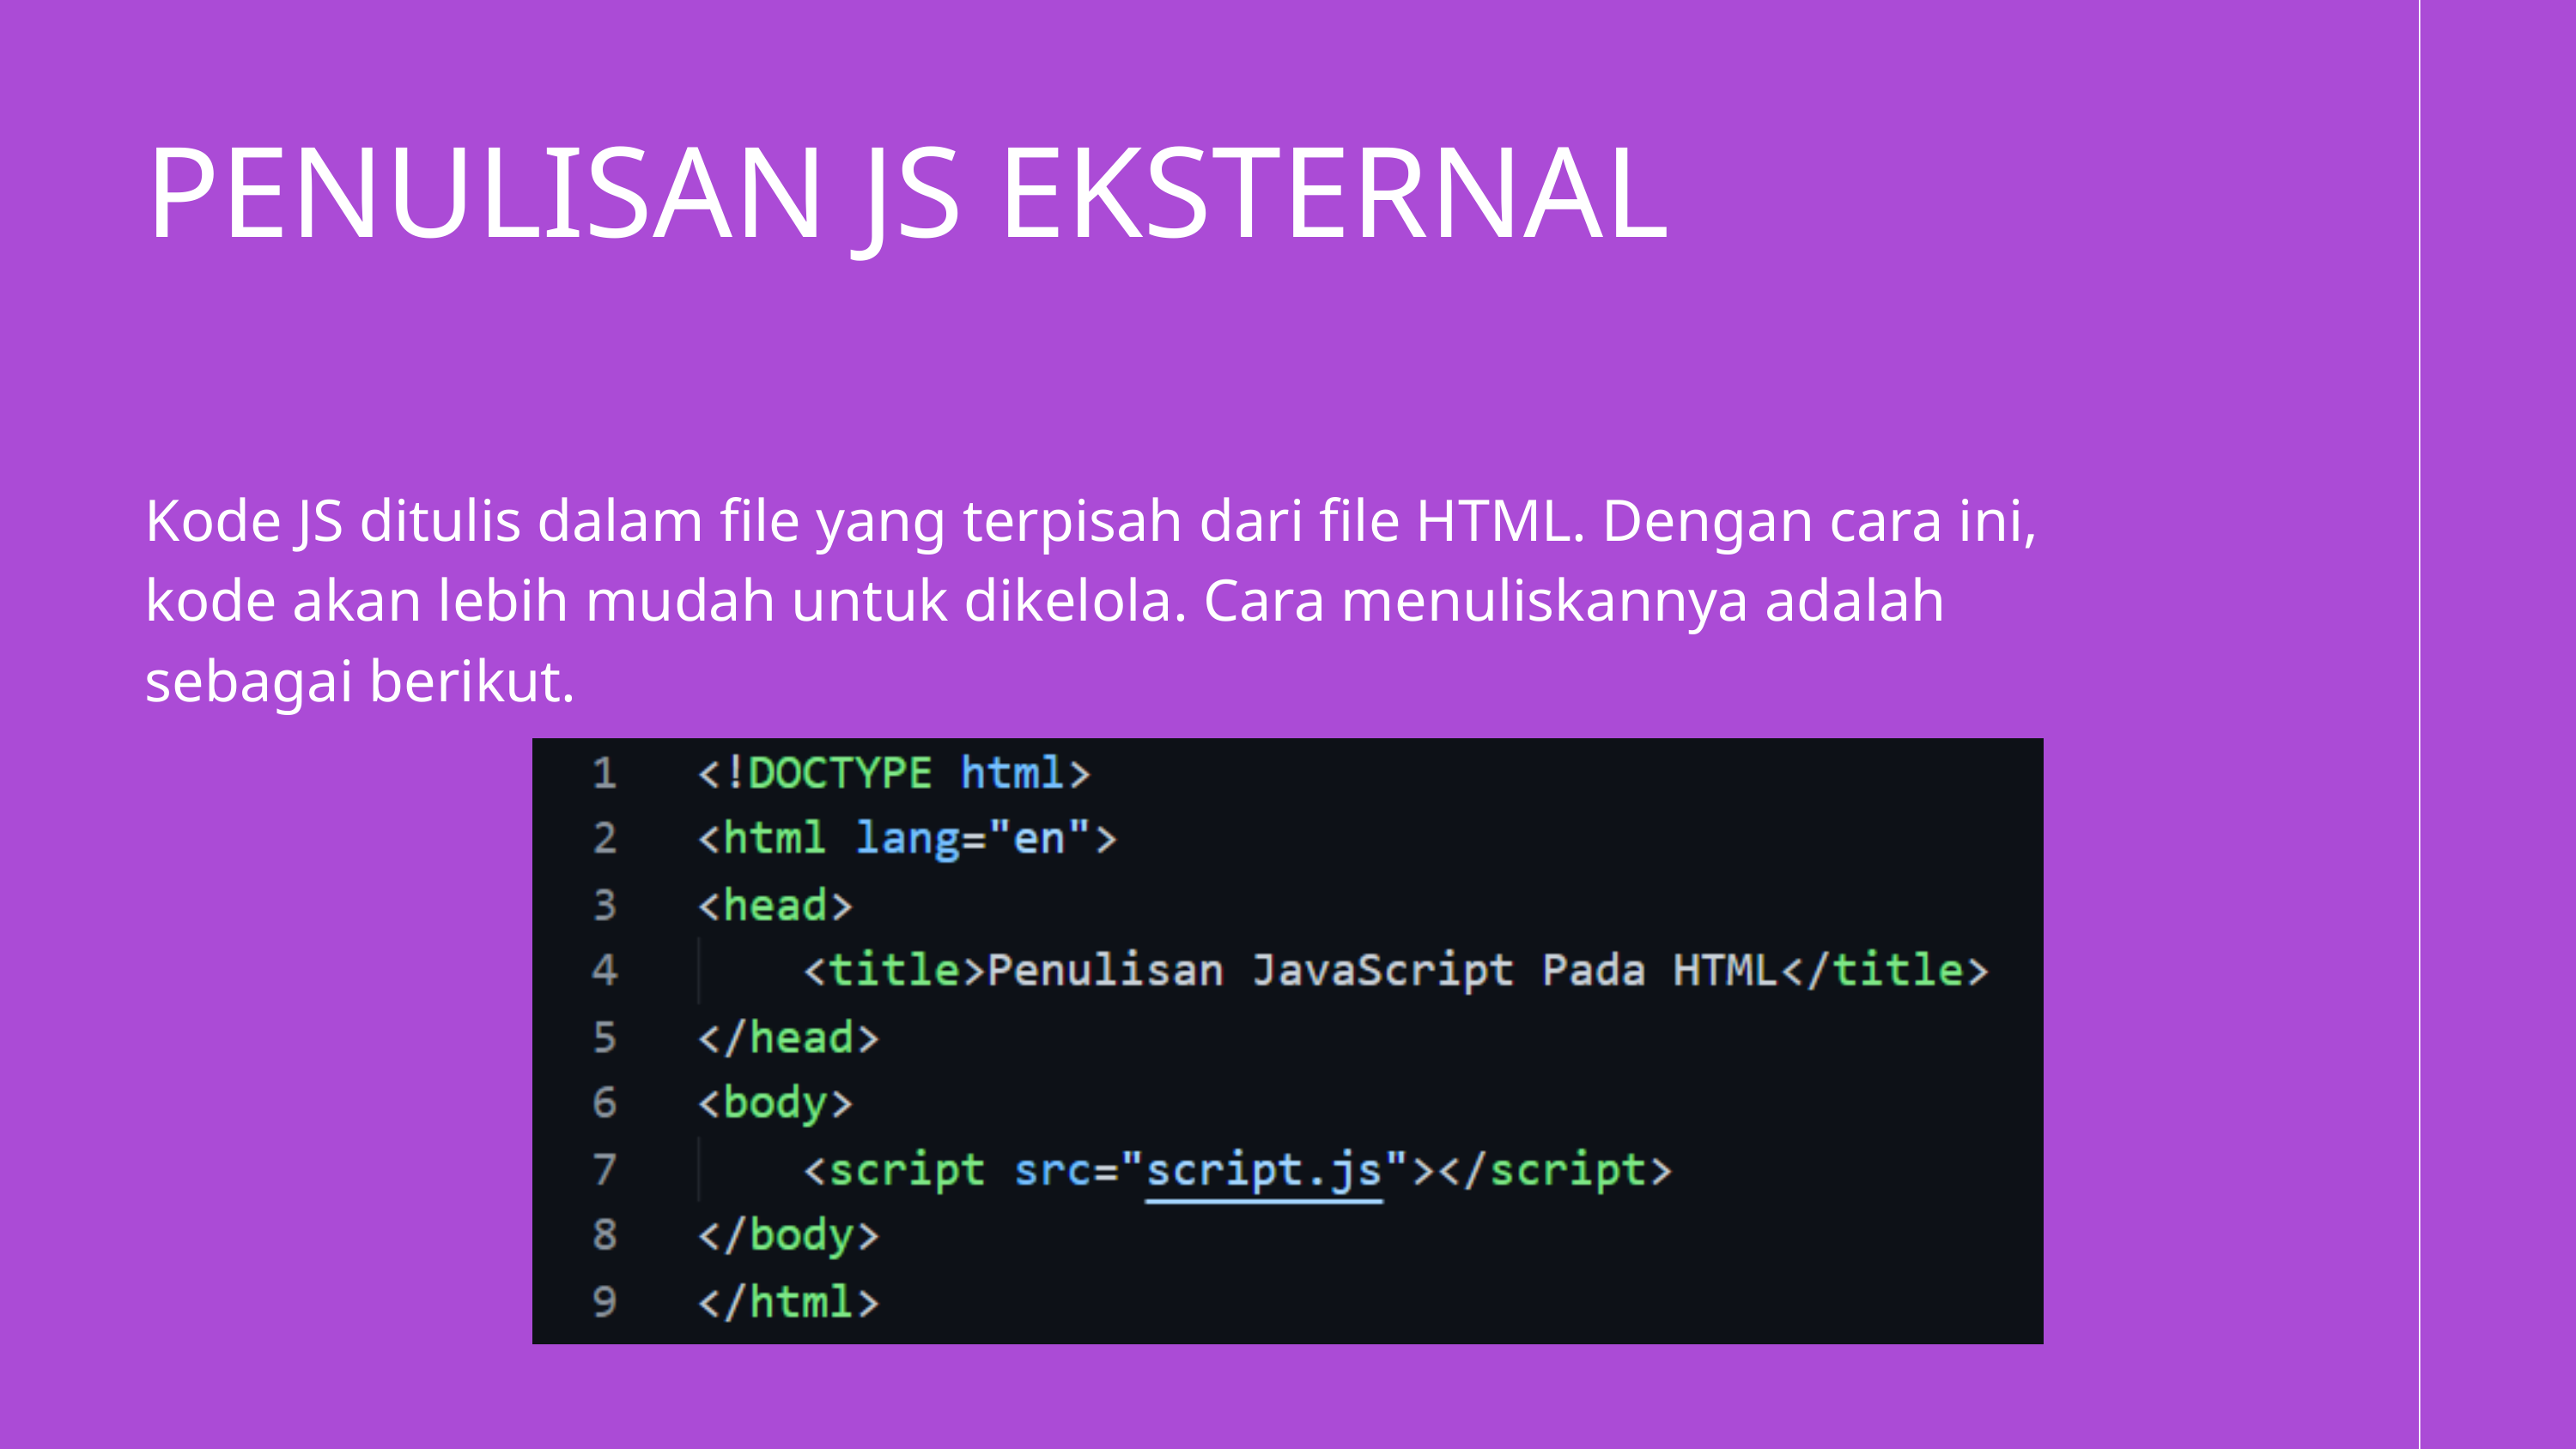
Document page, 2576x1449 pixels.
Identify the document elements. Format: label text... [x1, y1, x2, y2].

text_box Kode JS ditulis dalam file yang terpisah dari file HTML. Dengan cara ini, kode akan lebih mudah untuk dikelola. Cara menuliskannya adalah sebagai berikut. [144, 472, 2044, 713]
text_box PENULISAN JS EKSTERNAL [144, 136, 2044, 263]
picture [532, 738, 2044, 1344]
